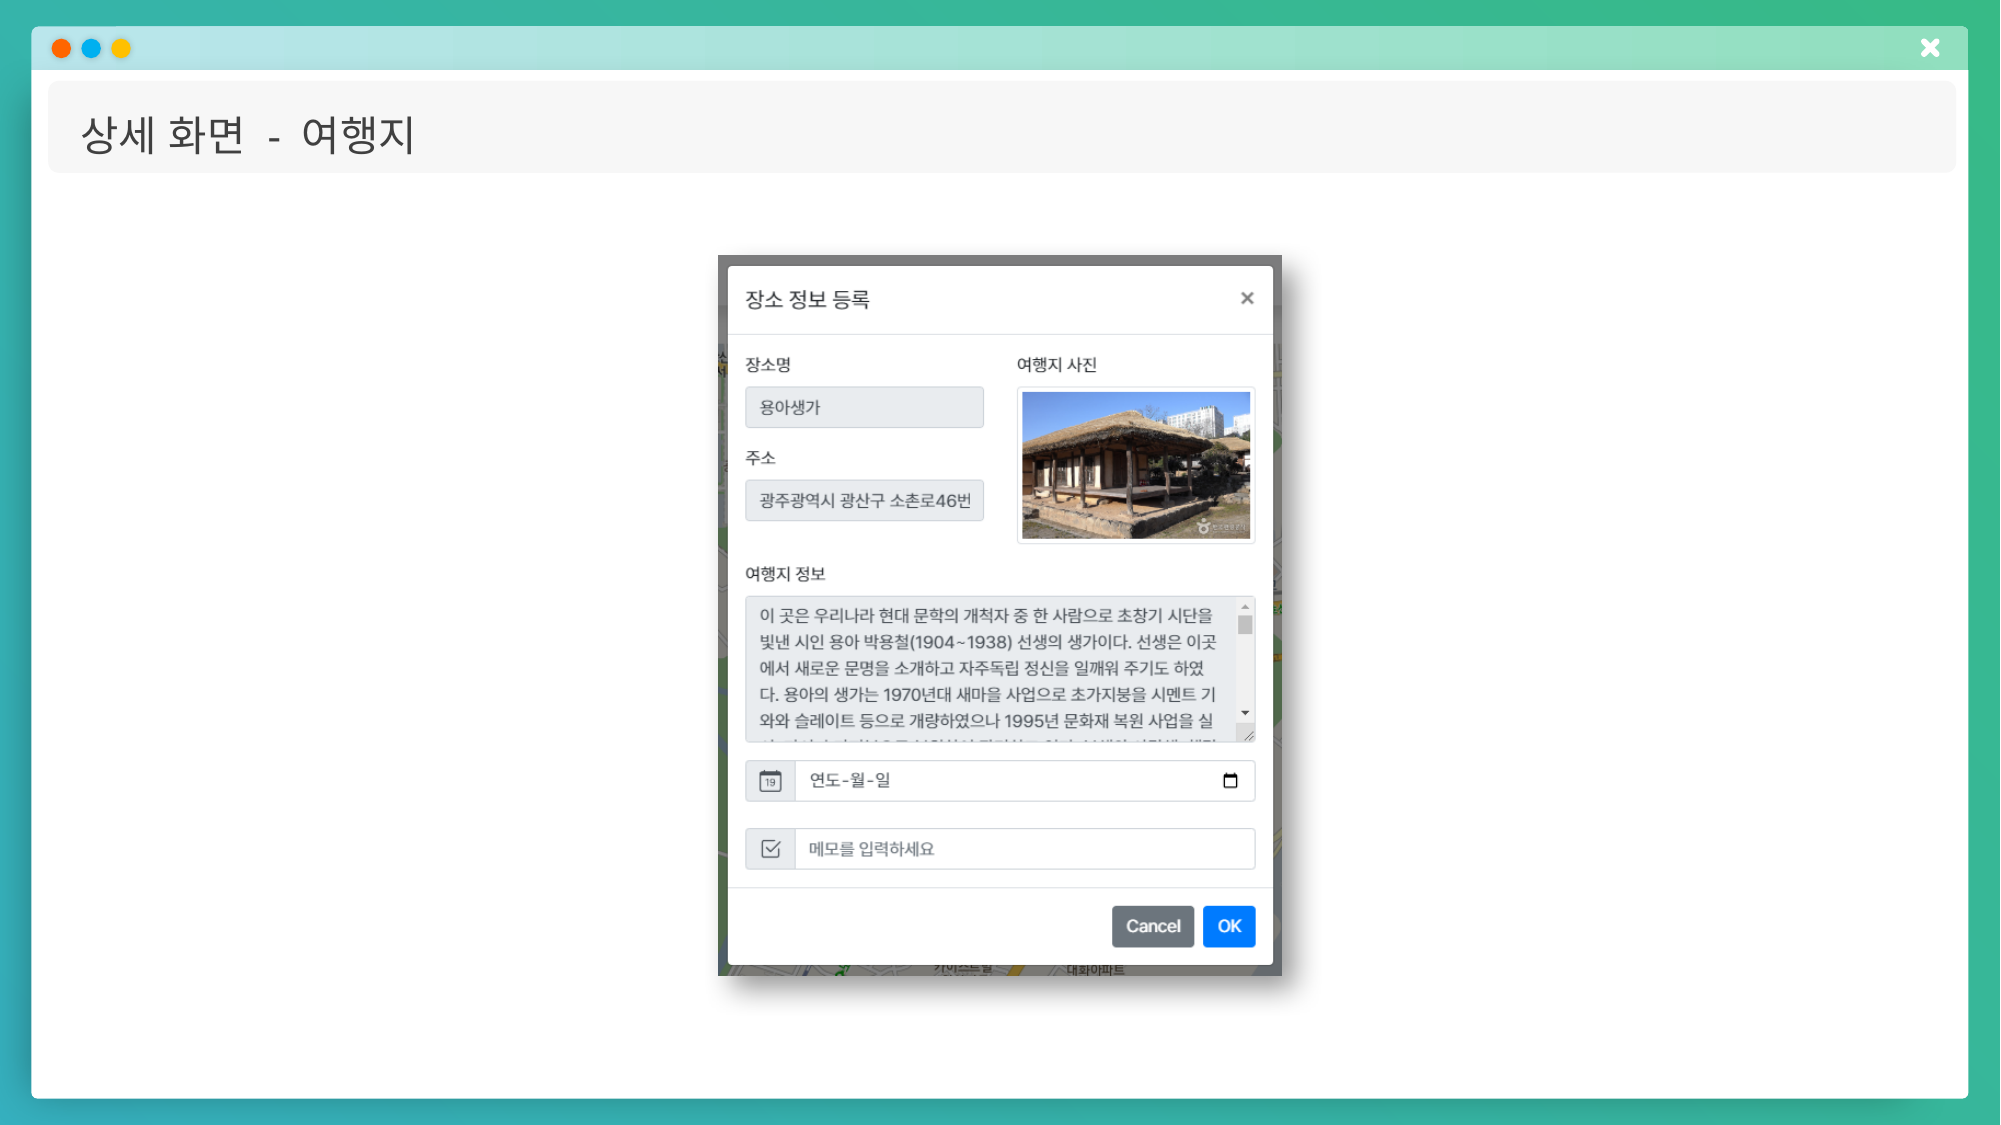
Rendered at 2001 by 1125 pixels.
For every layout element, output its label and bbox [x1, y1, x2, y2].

picture [718, 255, 1282, 977]
text_box [31, 26, 1969, 1099]
